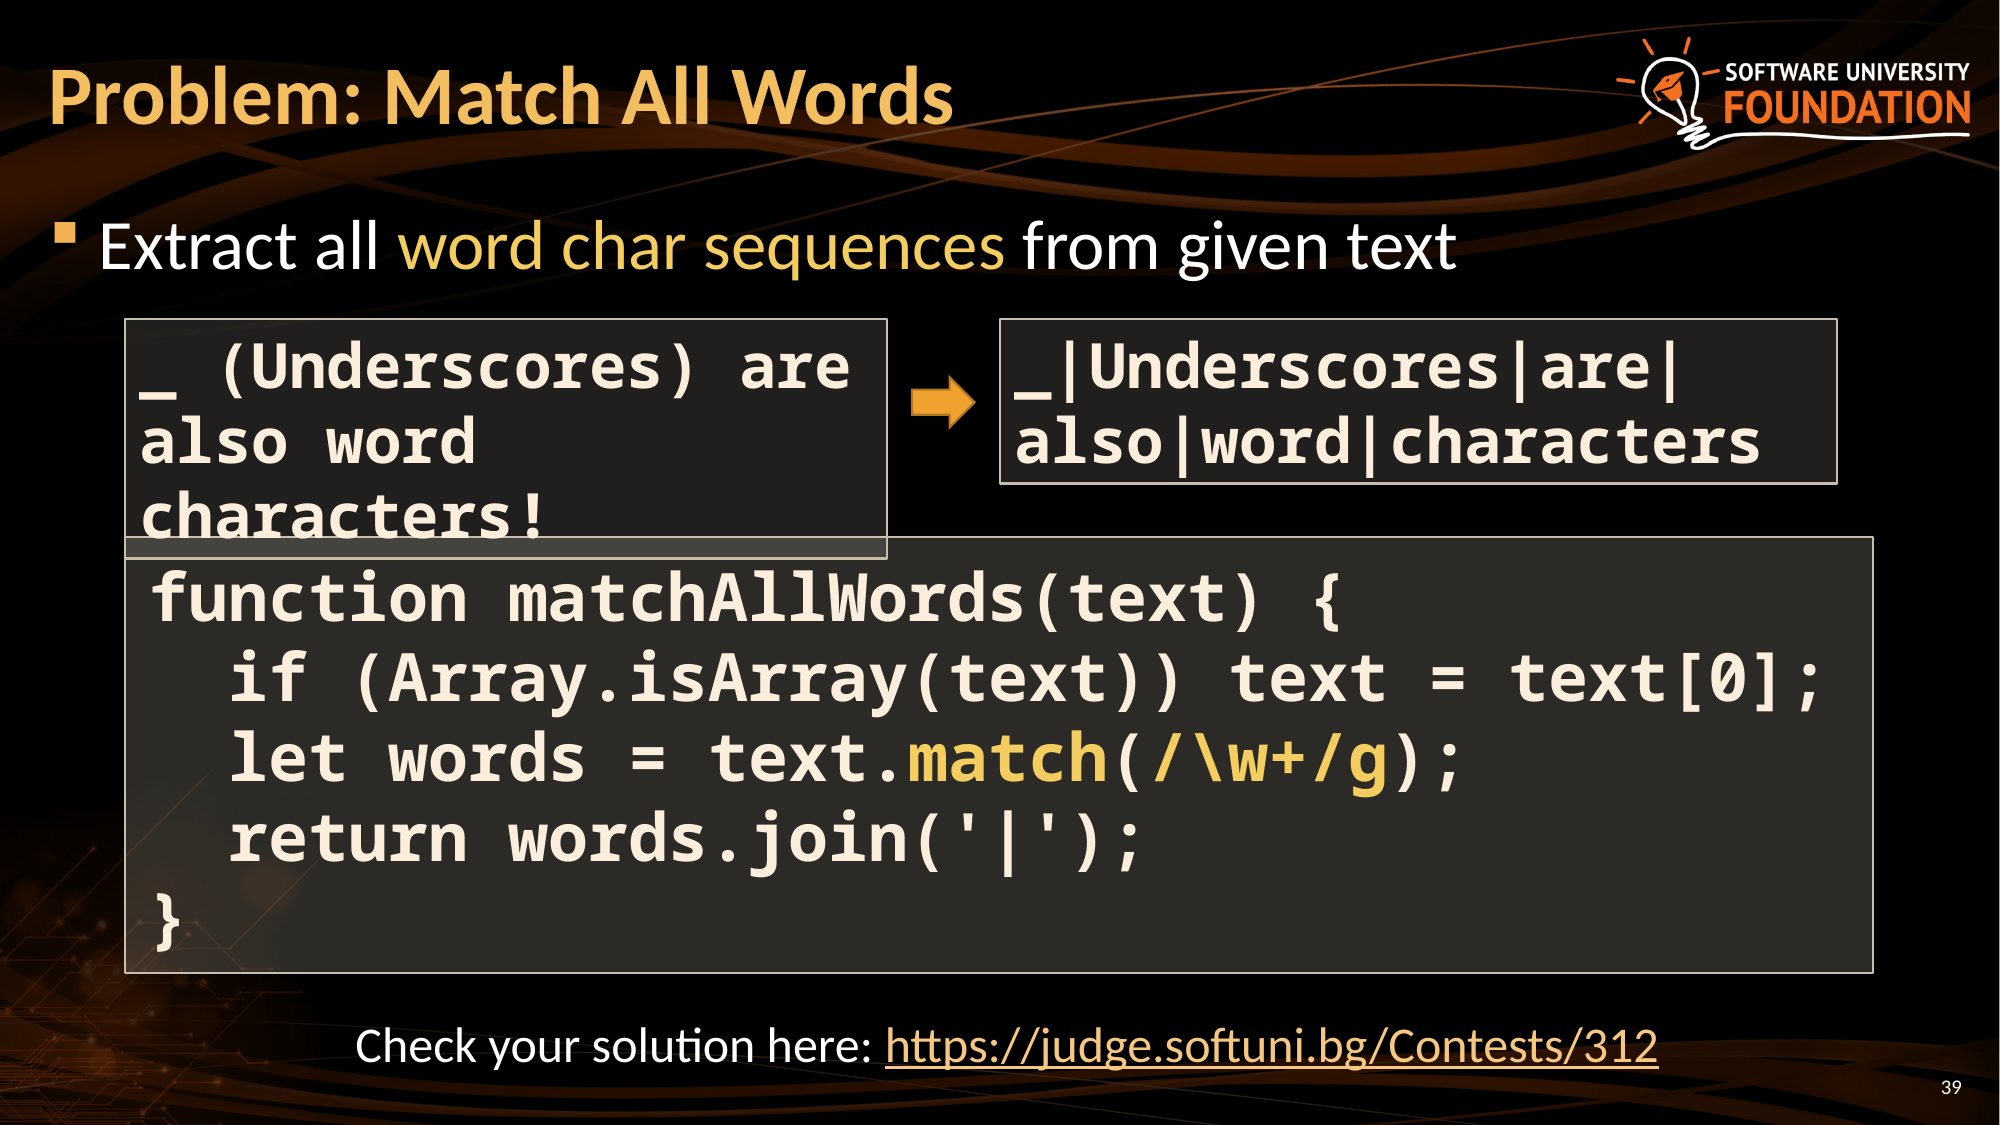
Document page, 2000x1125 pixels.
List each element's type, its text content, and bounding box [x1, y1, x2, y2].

text_box function matchAllWords(text) { if (Array.isArray(text)) text = text[0]; let words = text.match(/\w+/g); return words.join('|'); } [124, 537, 1873, 973]
text_box _|Underscores|are|also|word|characters [999, 318, 1838, 484]
picture [0, 0, 2000, 1125]
title Problem: Match All Words [30, 6, 1602, 189]
text_box [911, 374, 977, 430]
list Extract all word char sequences from given text [31, 188, 1968, 1103]
text_box _ (Underscores) are also word characters! [124, 318, 888, 559]
text_box Check your solution here: https://judge.softuni.bg/Contests/312 [141, 1005, 1873, 1080]
